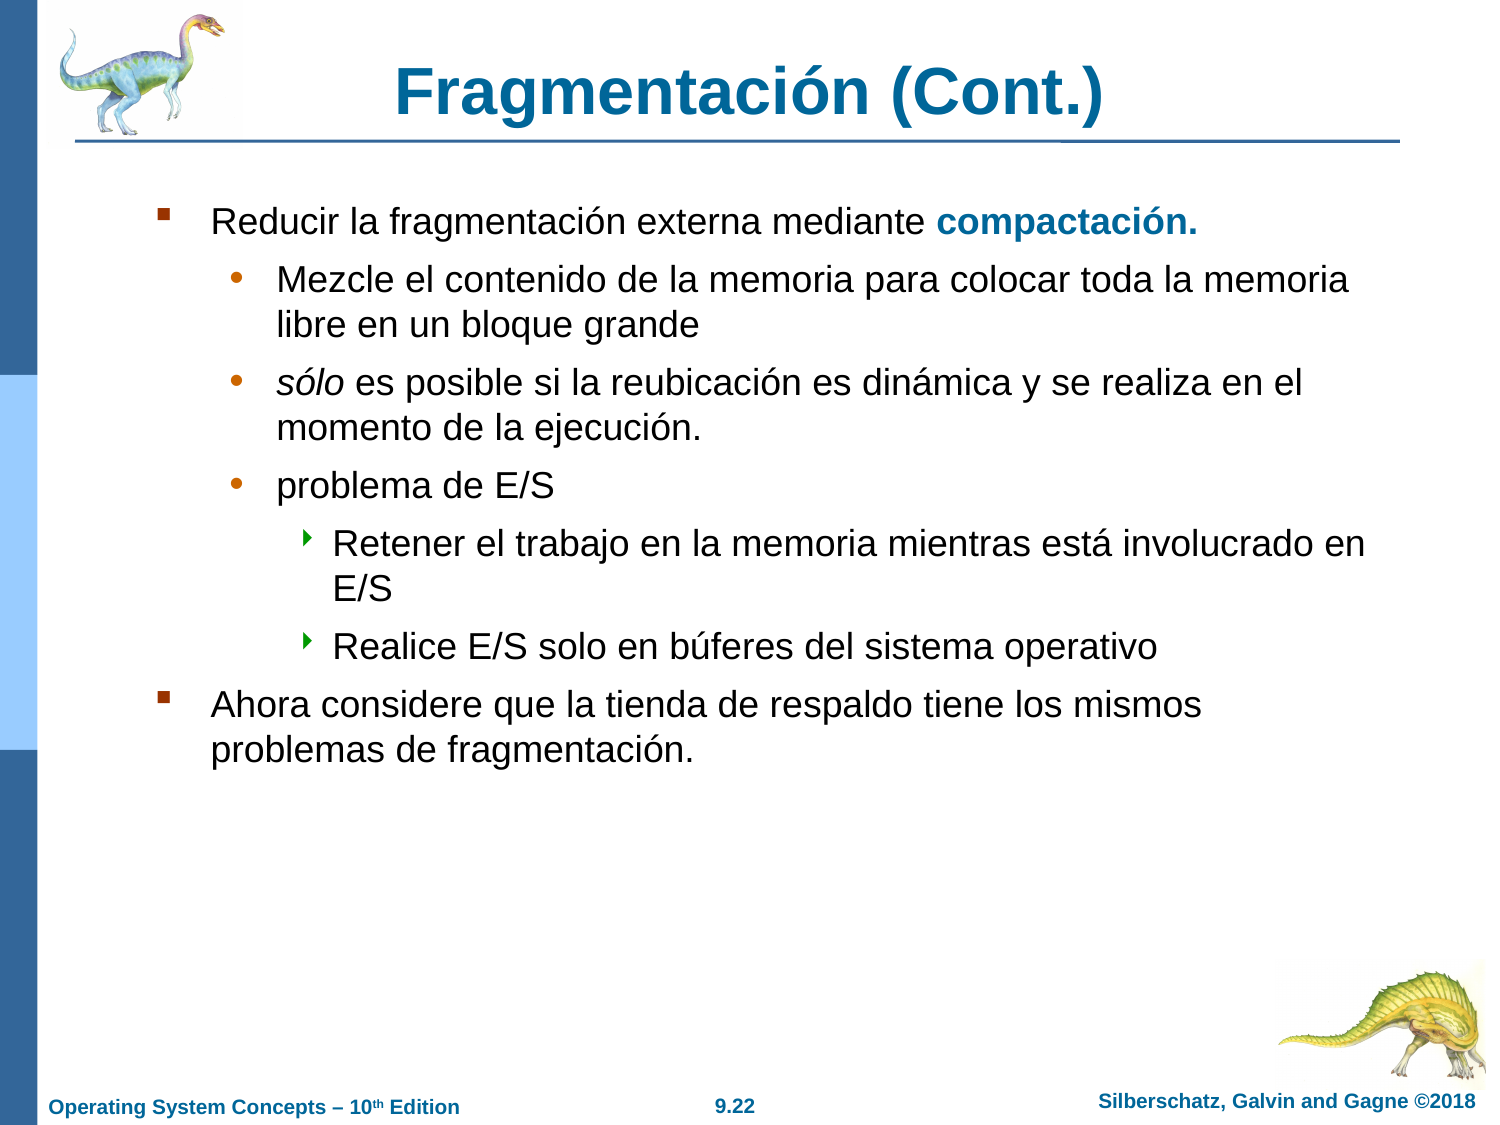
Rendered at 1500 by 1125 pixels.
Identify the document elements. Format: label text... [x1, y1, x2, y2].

picture [1275, 959, 1486, 1090]
picture [46, 0, 243, 149]
title Fragmentación (Cont.) [75, 40, 1425, 136]
list Reducir la fragmentación externa mediante compactación. Mezcle el contenido de la memoria para colocar toda la memoria libre en un bloque grande sólo es posible si la reubicación es dinámica y se realiza en el momento de la ejecución. problema de E/S Retener el trabajo en la memoria mientras está involucrado en E/S Realice E/S solo en búferes del sistema operativo Ahora considere que la tienda de respaldo tiene los mismos problemas de fragmentación. [139, 189, 1395, 933]
